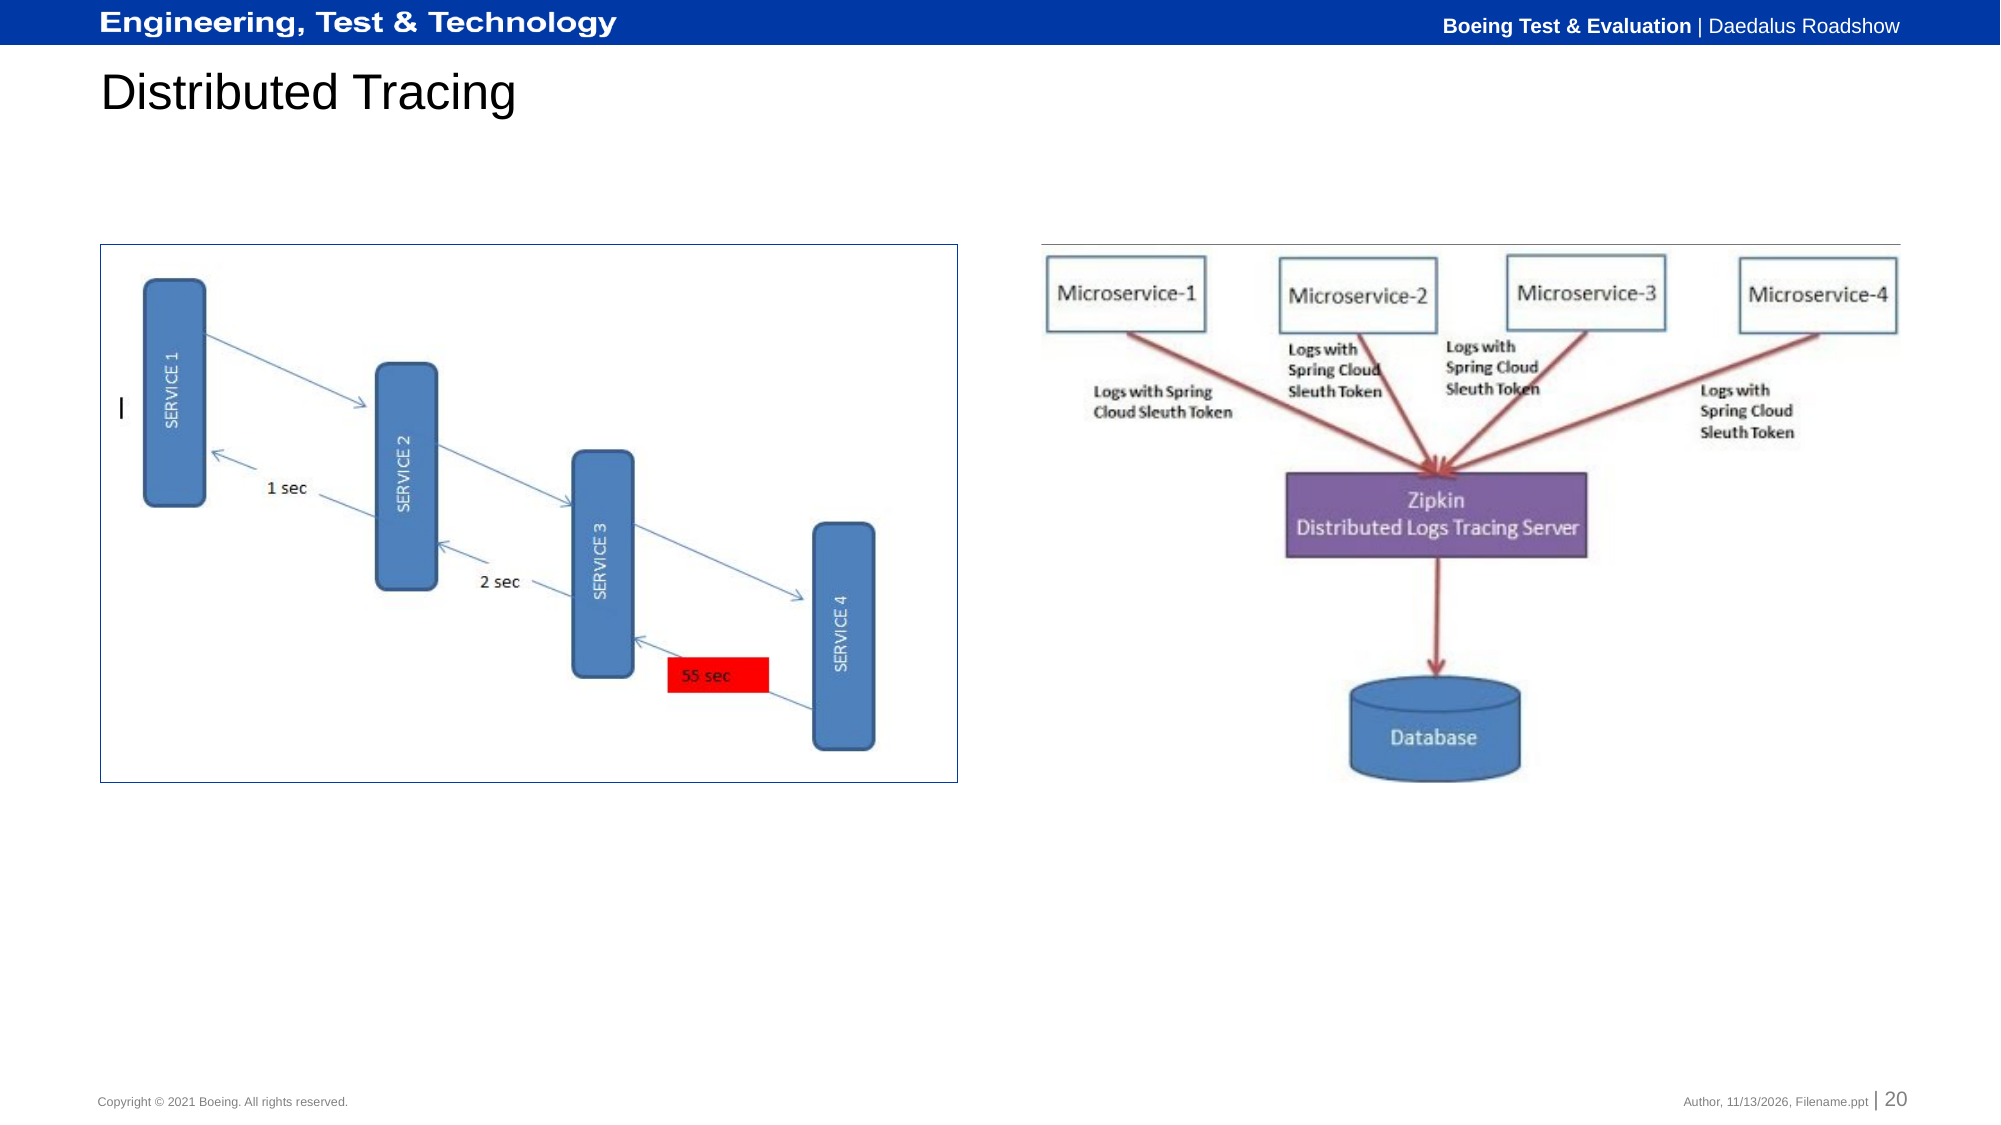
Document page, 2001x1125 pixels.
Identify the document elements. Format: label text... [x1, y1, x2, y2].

picture [100, 244, 959, 784]
title Distributed Tracing [100, 58, 1901, 121]
picture [88, 2, 632, 46]
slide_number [1518, 1071, 1910, 1113]
picture [1041, 244, 1901, 784]
